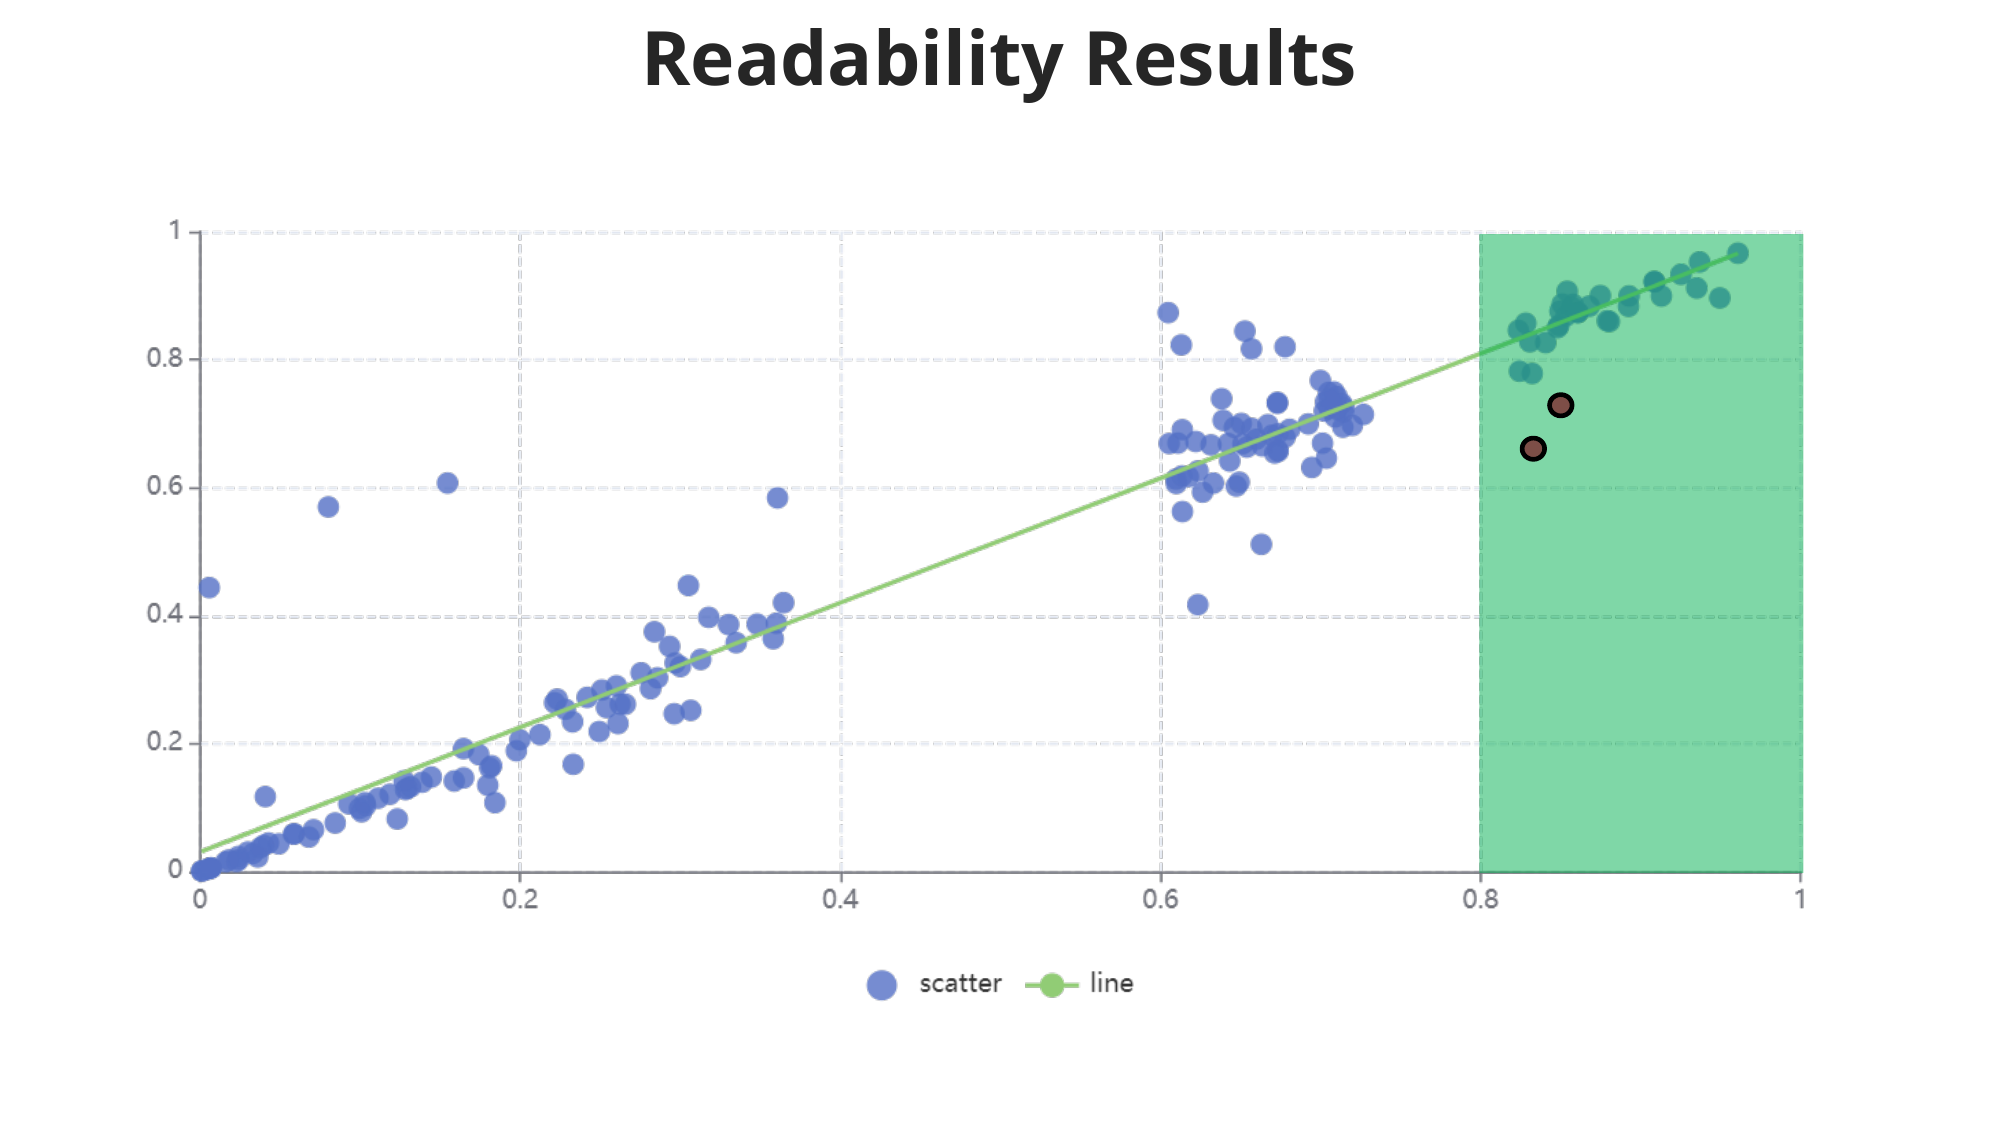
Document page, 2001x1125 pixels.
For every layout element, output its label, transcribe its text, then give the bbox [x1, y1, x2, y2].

text_box Readability Results [79, 0, 1919, 103]
picture [0, 103, 2000, 1022]
